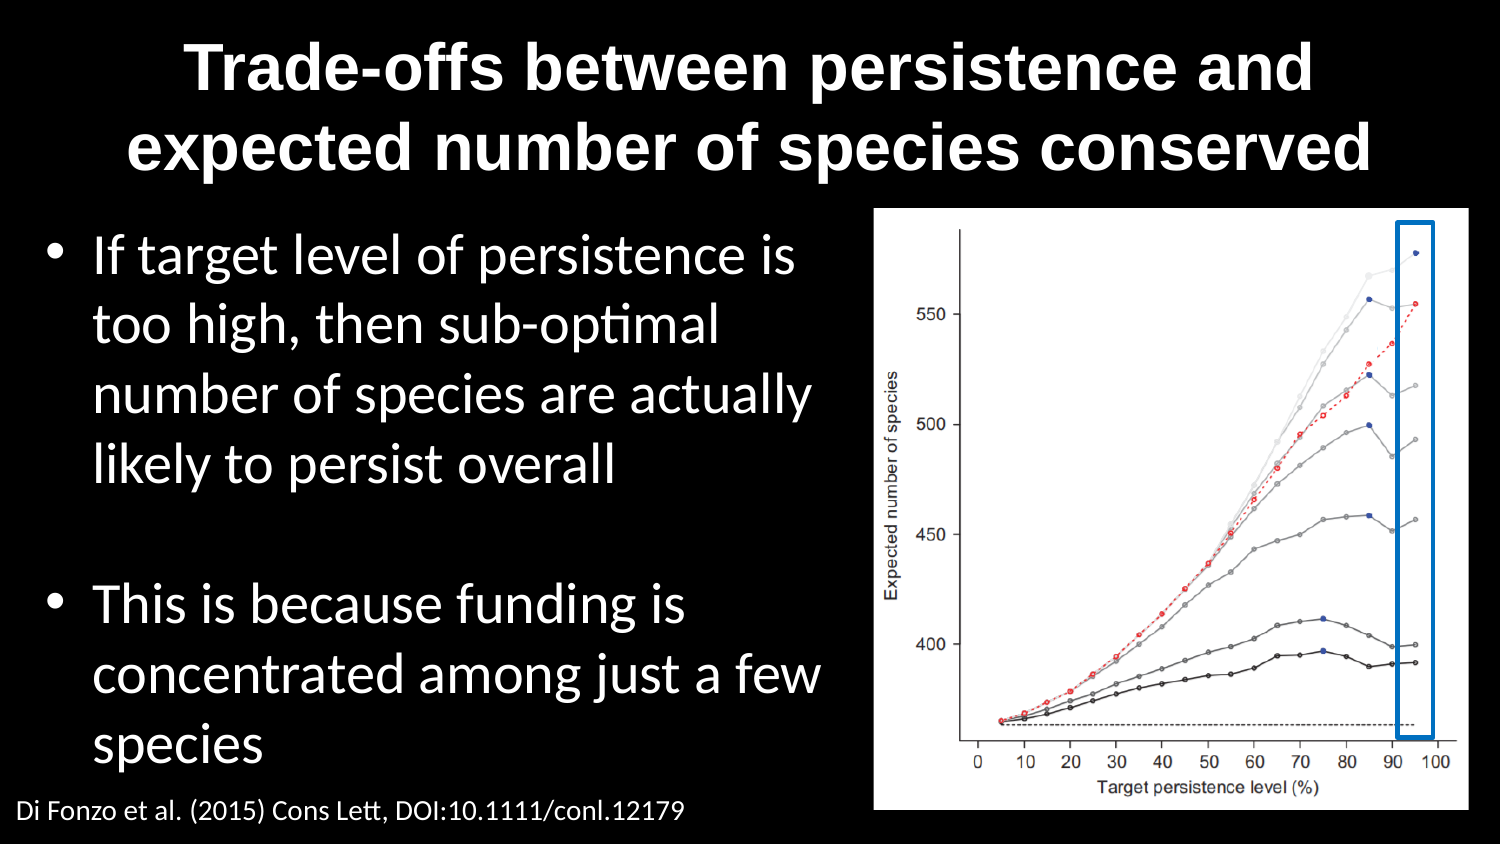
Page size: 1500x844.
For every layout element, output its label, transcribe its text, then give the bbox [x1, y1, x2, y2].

text_box Di Fonzo et al. (2015) Cons Lett, DOI:10.1111/conl.12179 [1, 783, 852, 834]
text_box If target level of persistence is too high, then sub-optimal number of species are actually likely to persist overall This is because funding is concentrated among just a few species [30, 208, 856, 783]
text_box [873, 208, 1469, 810]
title Trade-offs between persistence and expected number of species conserved [75, 33, 1425, 175]
